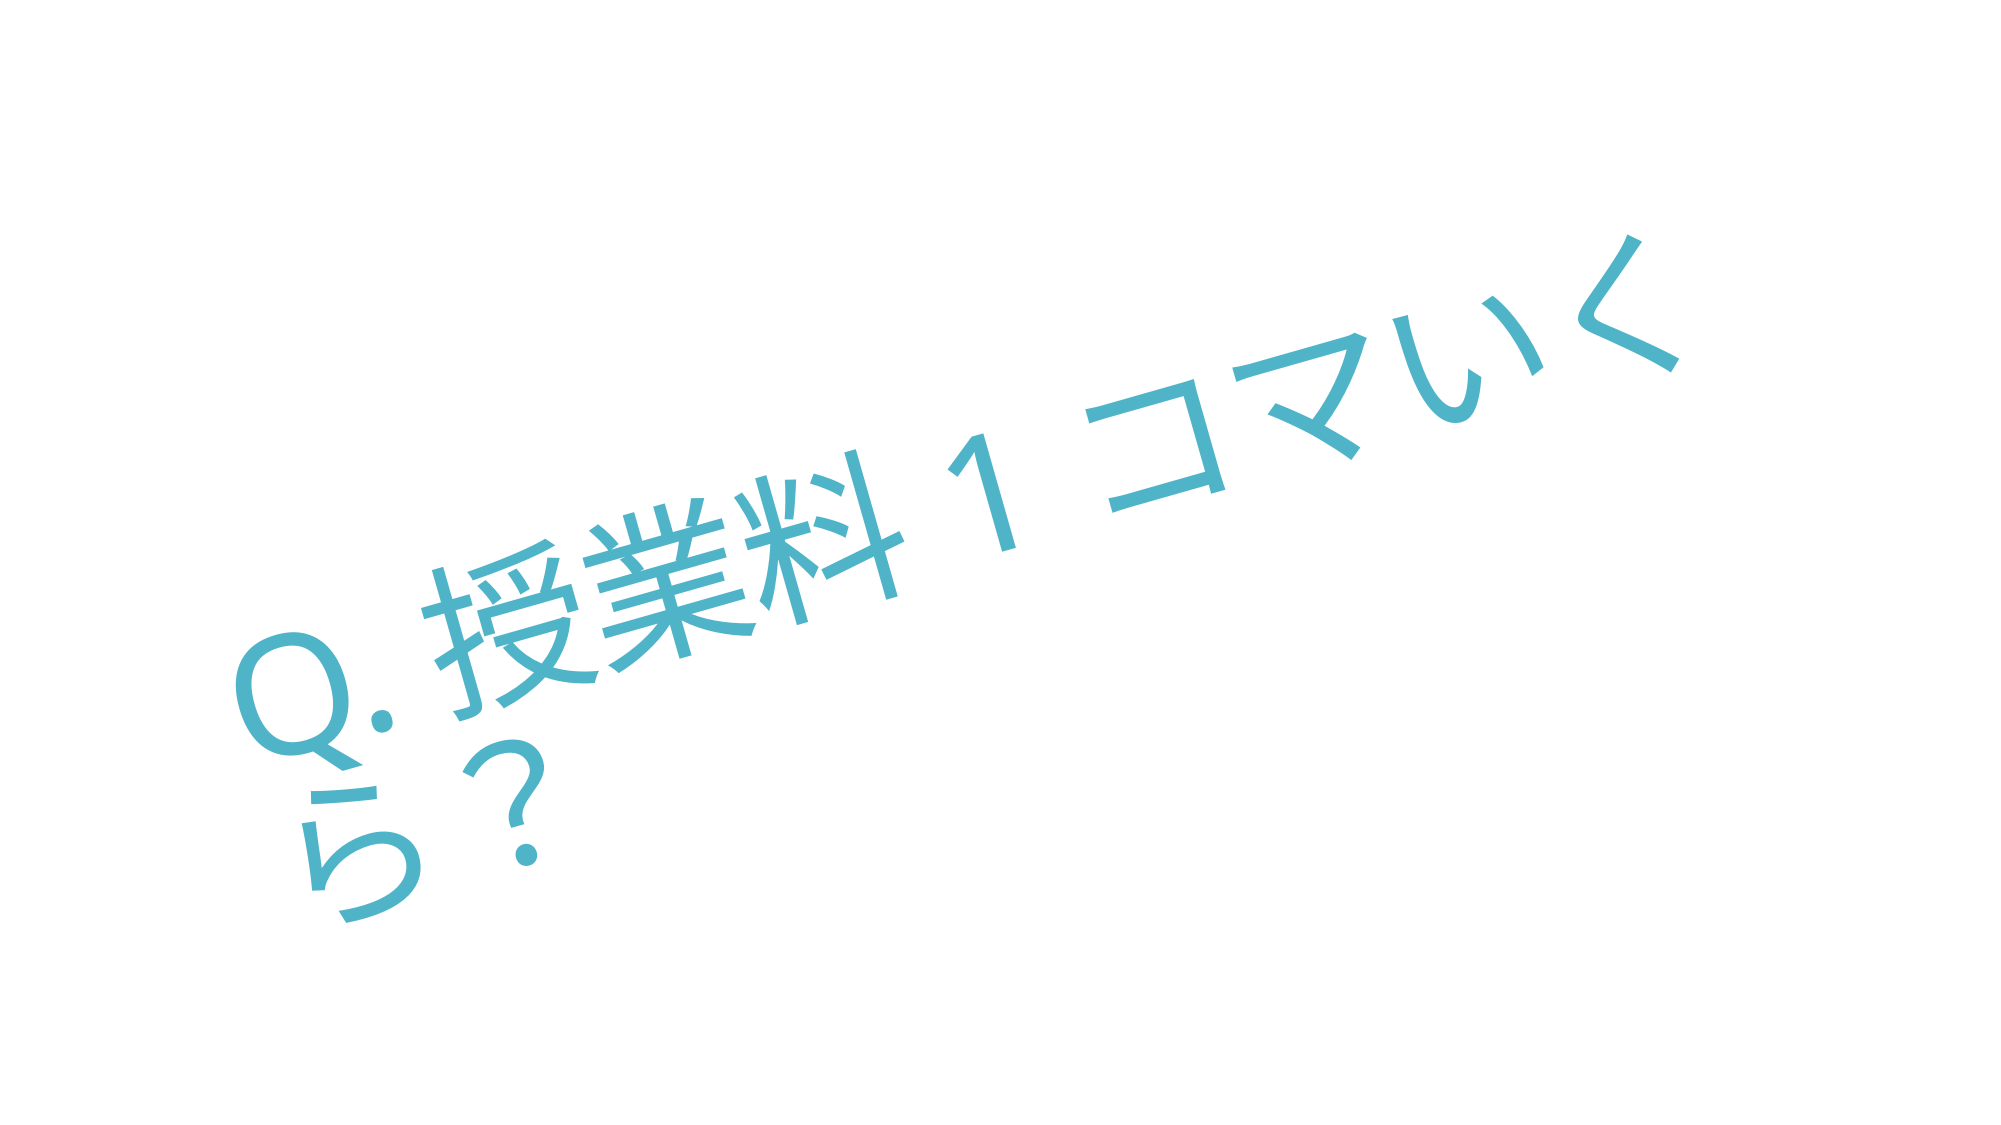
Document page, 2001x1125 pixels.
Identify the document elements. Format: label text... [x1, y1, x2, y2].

title Q.授業料1コマいくら？ [182, 111, 2000, 1014]
